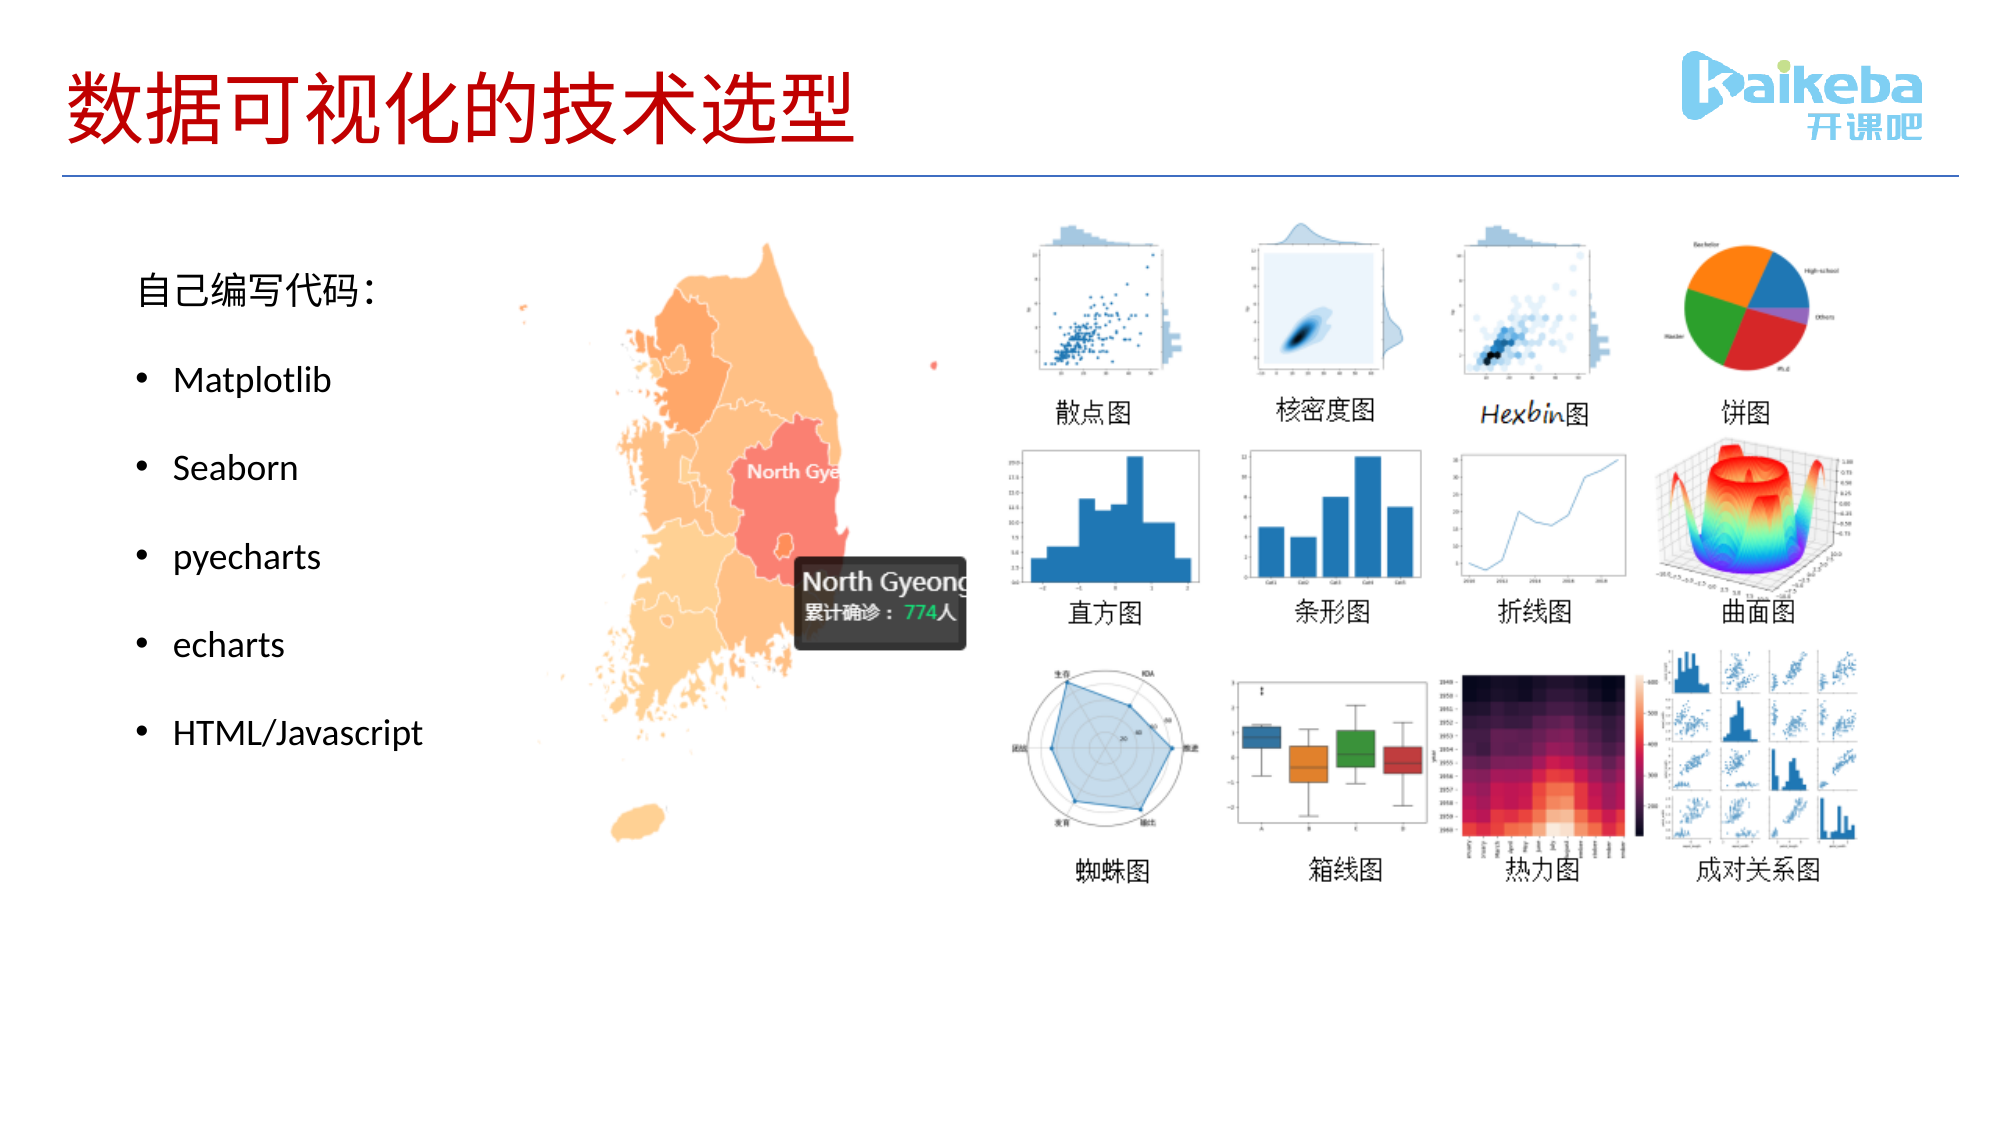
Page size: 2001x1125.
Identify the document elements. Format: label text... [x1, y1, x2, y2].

picture [510, 217, 1884, 908]
title 数据可视化的技术选型 [57, 59, 1728, 167]
text_box 自己编写代码： Matplotlib Seaborn pyecharts echarts HTML/Javascript [127, 236, 985, 889]
